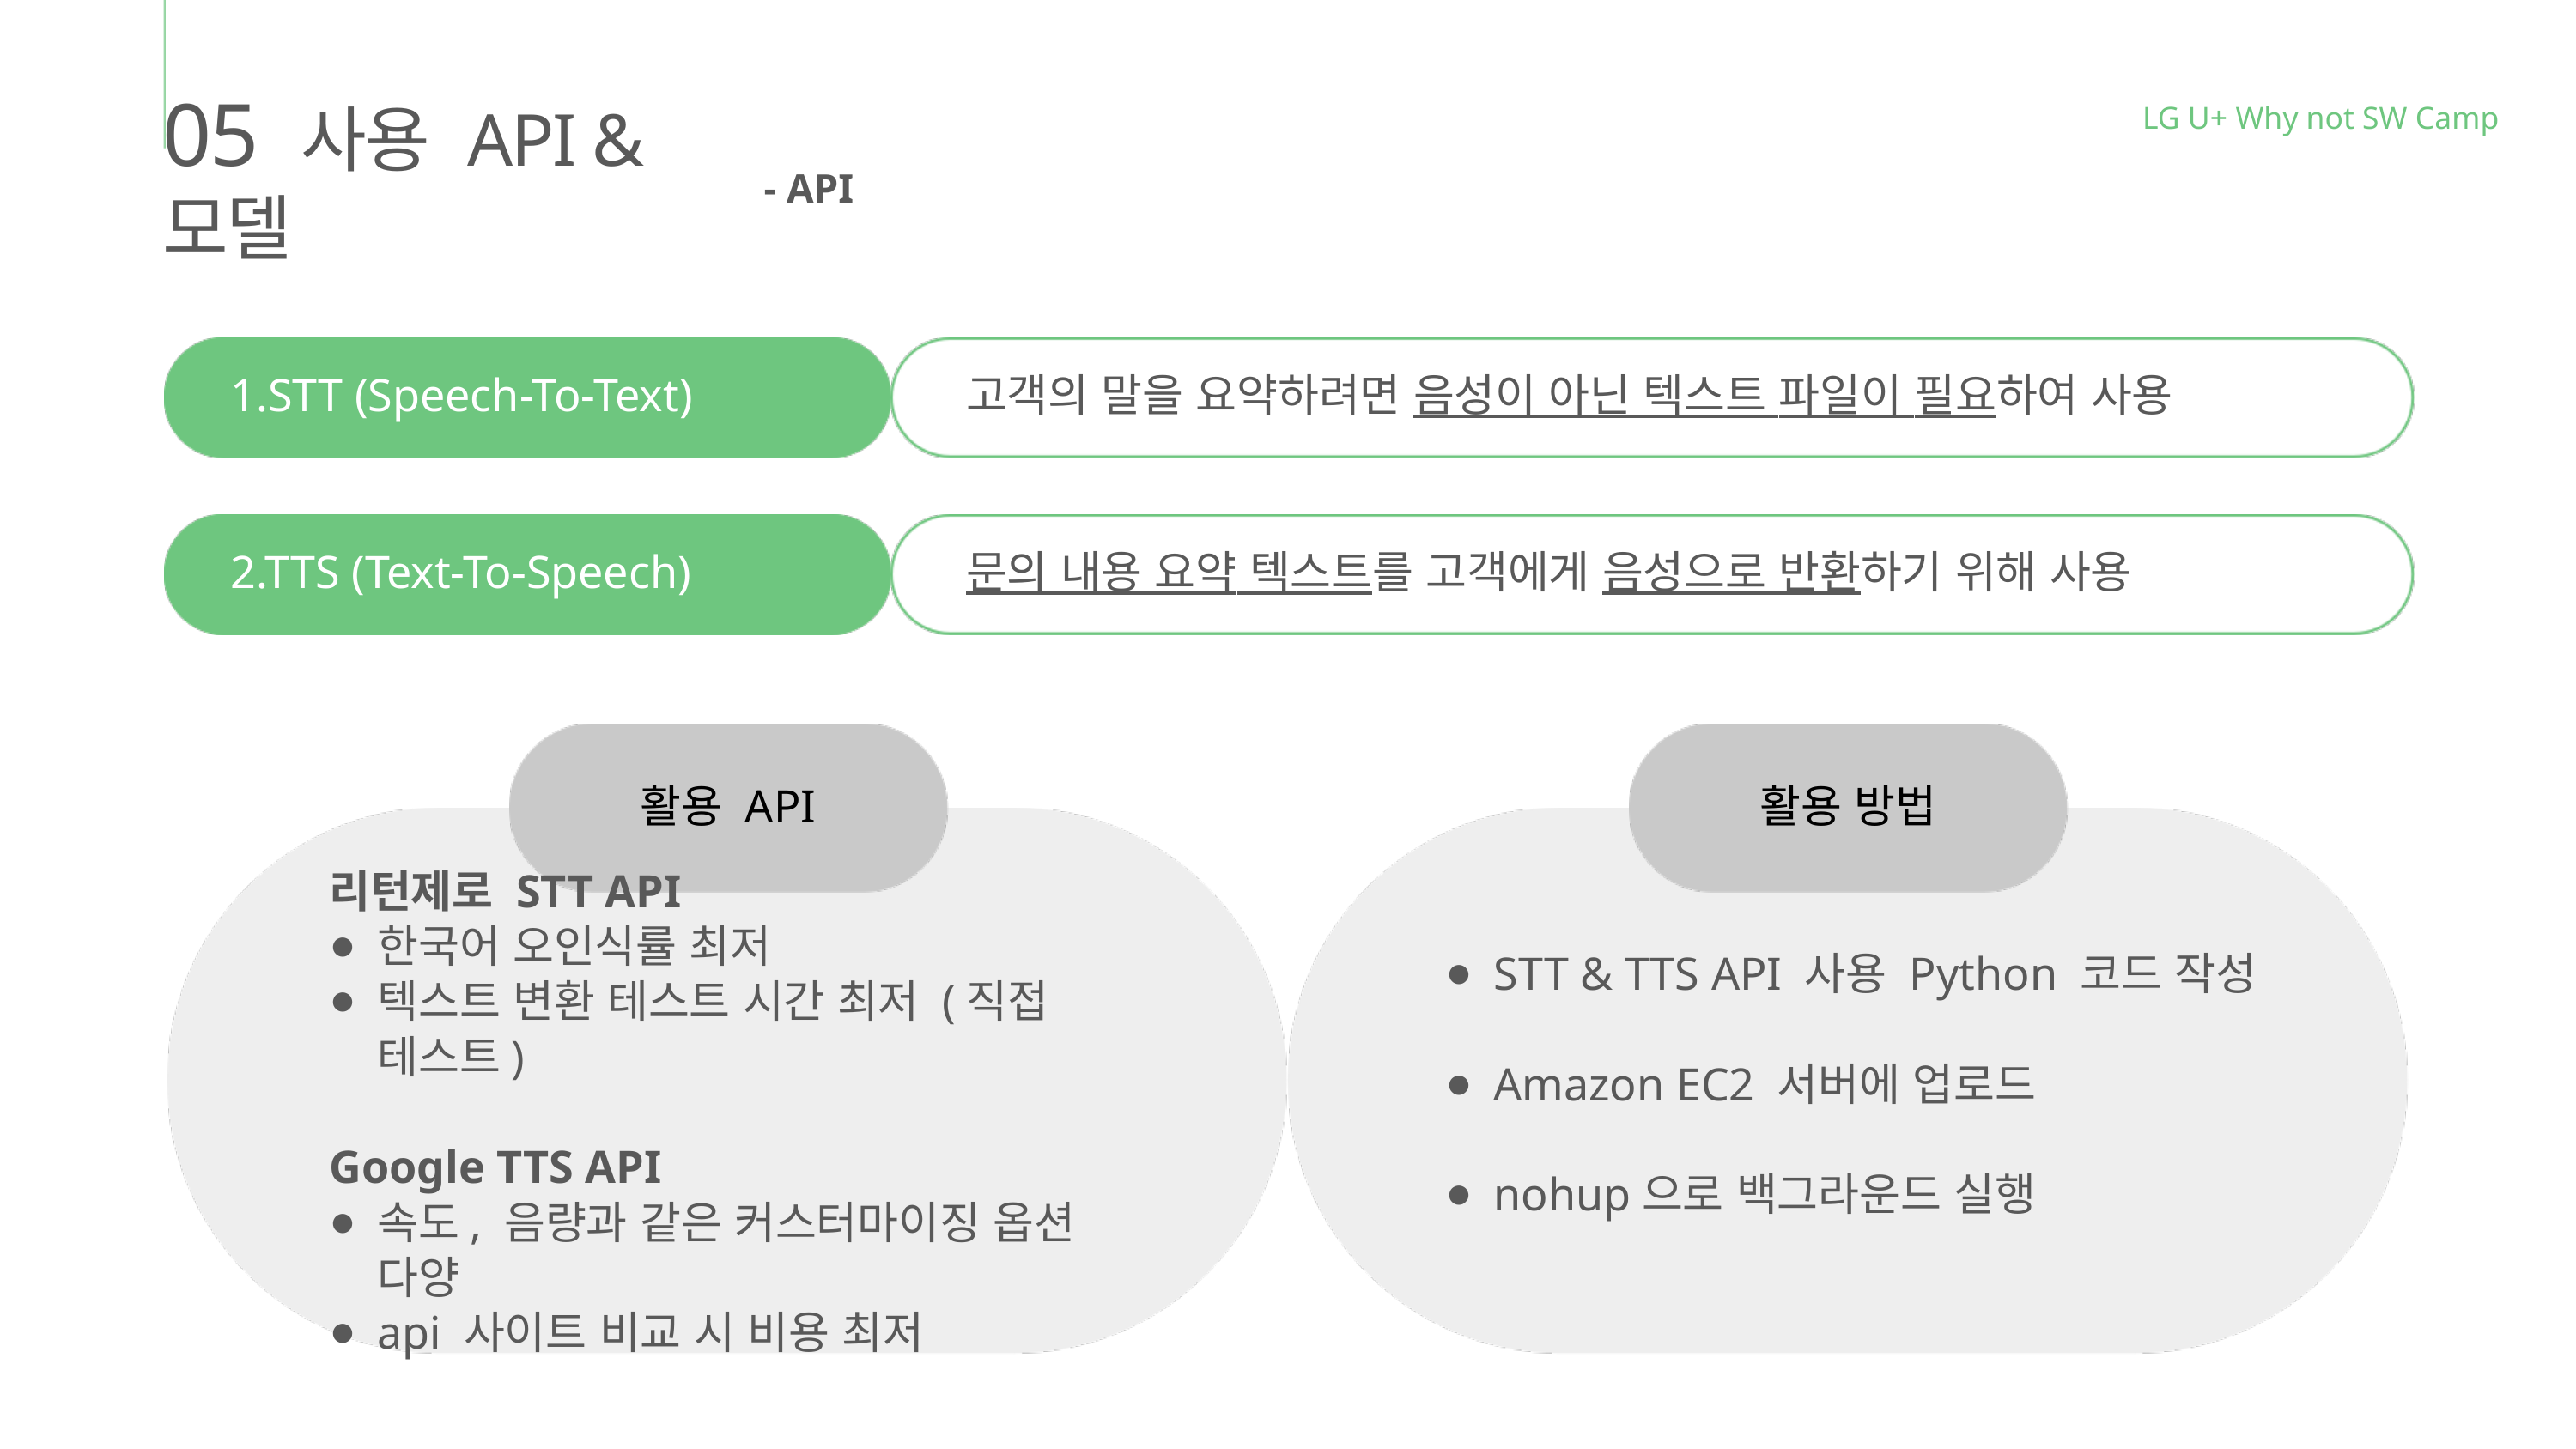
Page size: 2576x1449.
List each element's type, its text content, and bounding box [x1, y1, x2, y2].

text_box 05 사용 API & 모델 [162, 118, 761, 238]
picture [73, 0, 257, 149]
picture [164, 514, 2415, 635]
text_box - API [763, 161, 868, 216]
text_box LG U+ Why not SW Camp [1812, 96, 2500, 140]
picture [164, 337, 2415, 458]
picture [167, 724, 2409, 1355]
